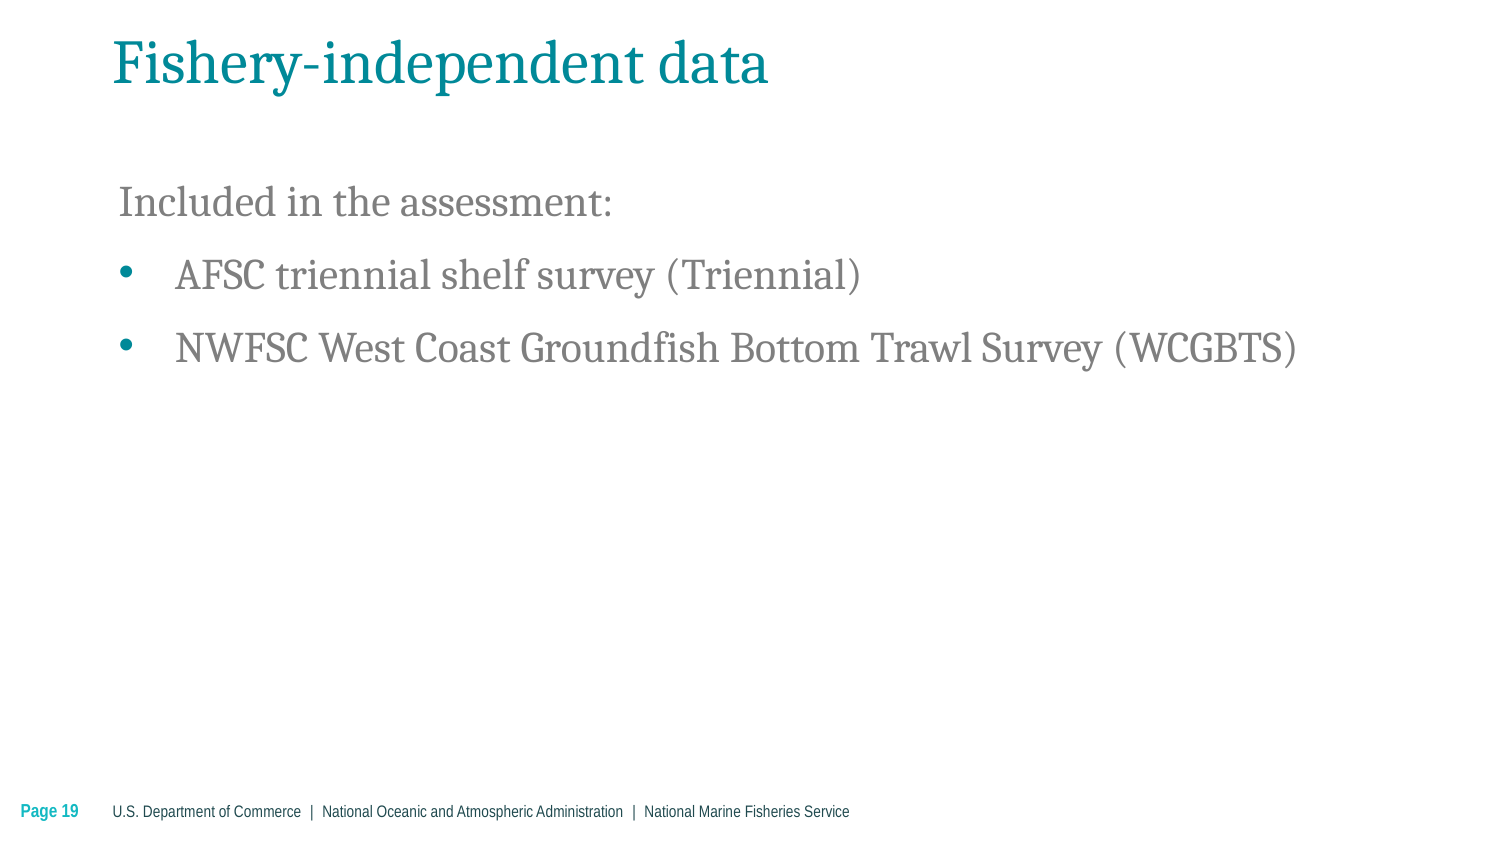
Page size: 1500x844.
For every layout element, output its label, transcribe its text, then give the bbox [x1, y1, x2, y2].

list Included in the assessment: AFSC triennial shelf survey (Triennial) NWFSC West Coast Groundfish Bottom Trawl Survey (WCGBTS) [81, 164, 1373, 647]
title Fishery-independent data [112, 23, 1455, 98]
